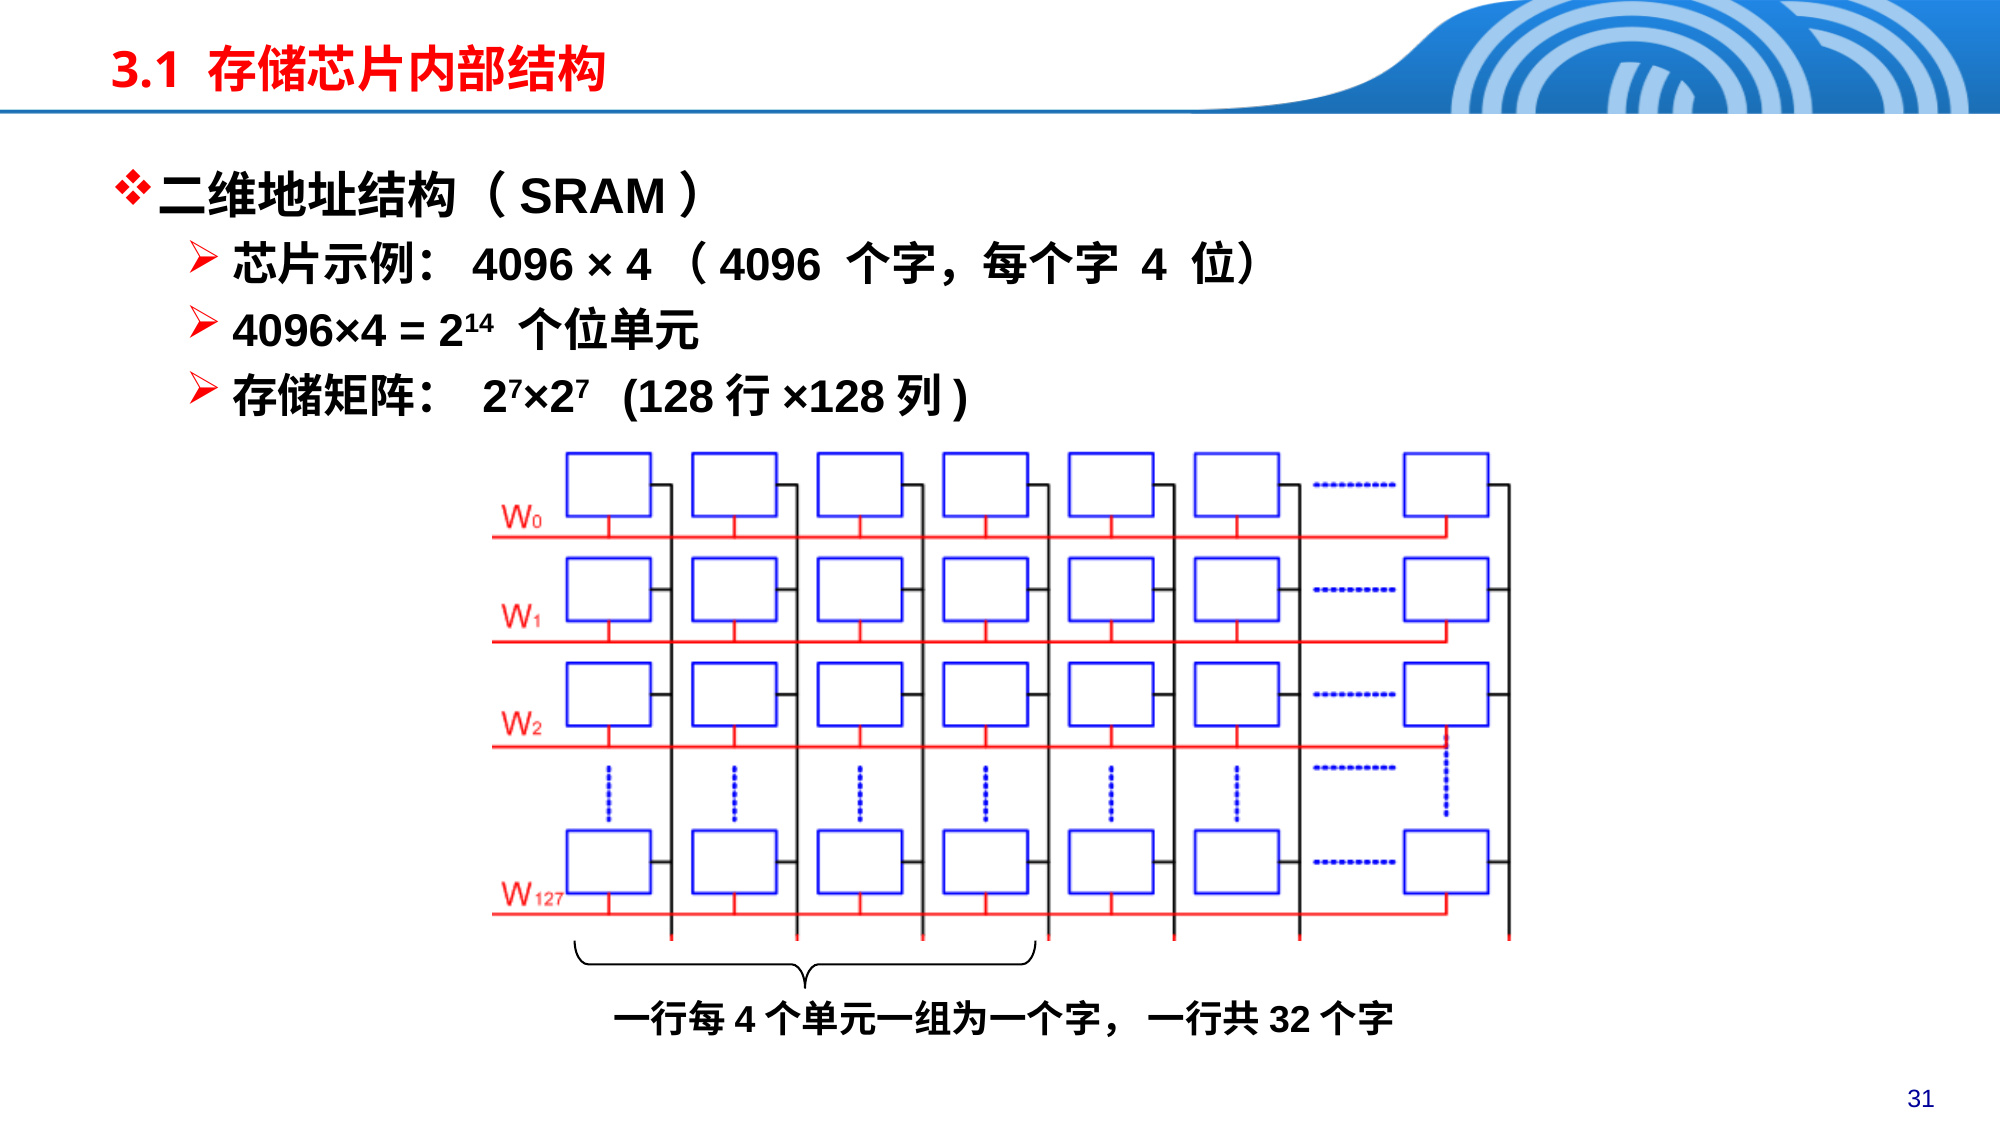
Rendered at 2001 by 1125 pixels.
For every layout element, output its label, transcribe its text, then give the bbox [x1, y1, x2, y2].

title 3.1 存储芯片内部结构 [99, 40, 1064, 103]
text_box 二维地址结构（SRAM） 芯片示例：4096 × 4（4096 个字，每个字 4 位） 4096×4 = 214 个位单元 存储矩阵： 27×27 (128行×128列) [100, 147, 1638, 426]
picture [0, 0, 2000, 114]
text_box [491, 444, 1526, 1049]
